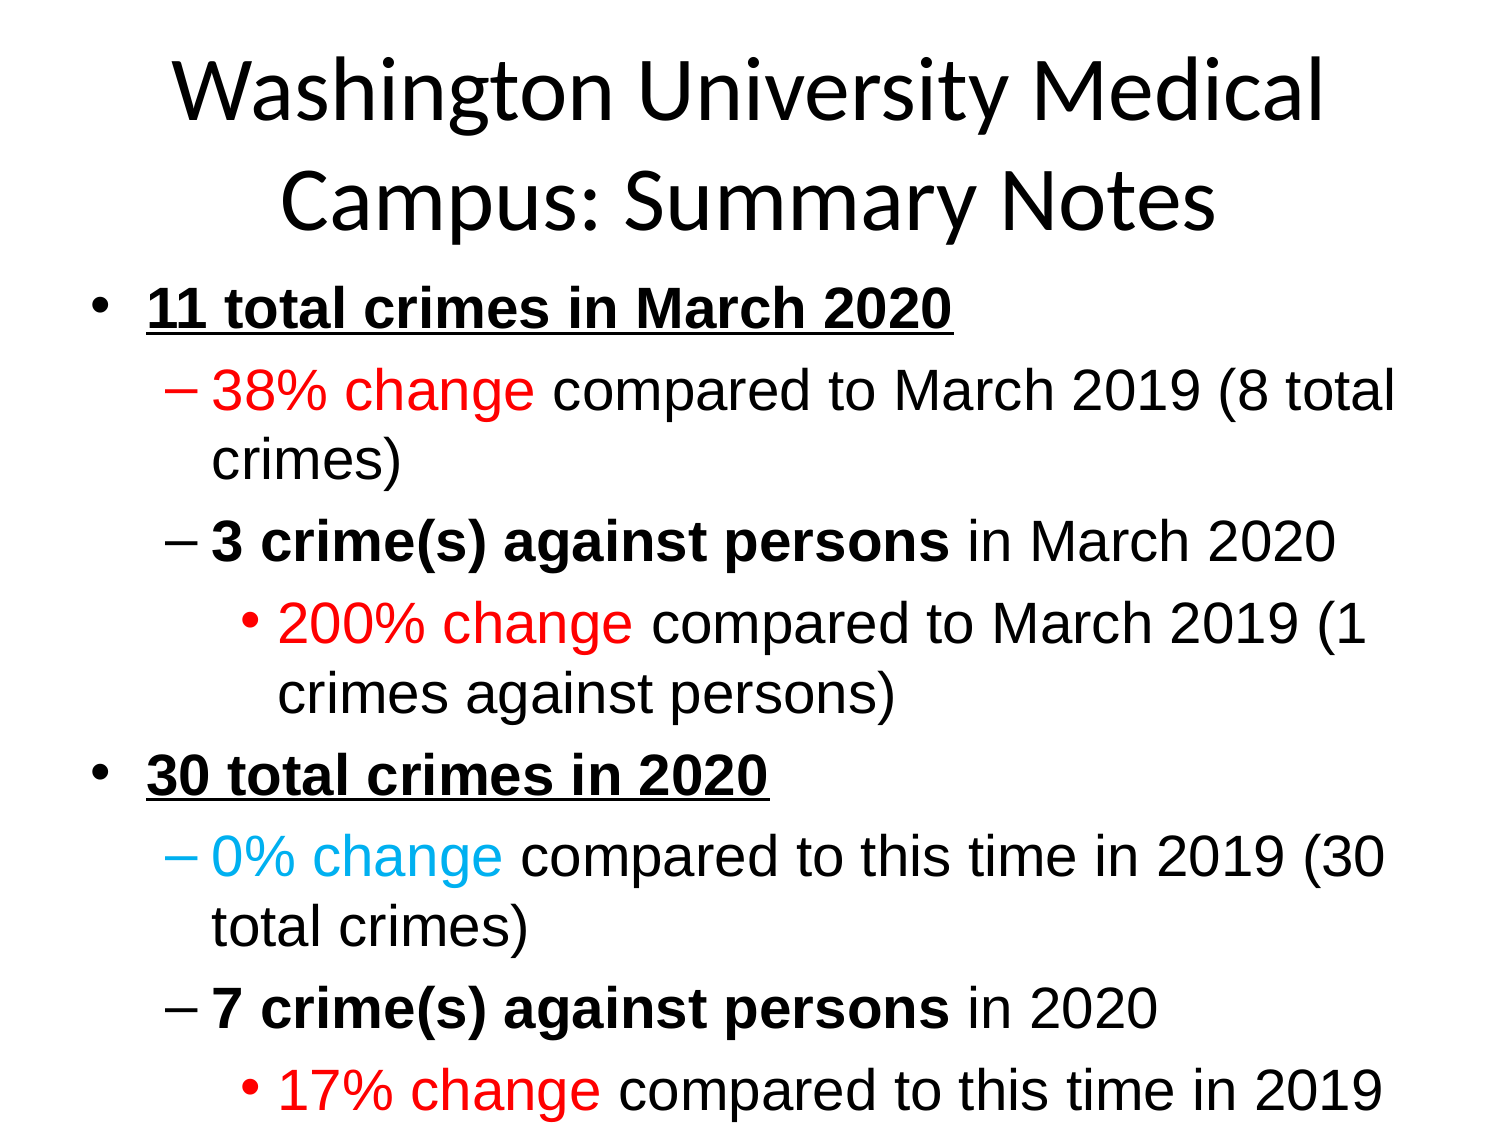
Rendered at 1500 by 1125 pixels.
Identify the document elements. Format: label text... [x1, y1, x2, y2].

list 11 total crimes in March 2020 38% change compared to March 2019 (8 total crimes) 3 crime(s) against persons in March 2020 200% change compared to March 2019 (1 crimes against persons) 30 total crimes in 2020 0% change compared to this time in 2019 (30 total crimes) 7 crime(s) against persons in 2020 17% change compared to this time in 2019 (6 crimes against persons) [75, 262, 1425, 1005]
title Washington University Medical Campus: Summary Notes [75, 45, 1425, 233]
